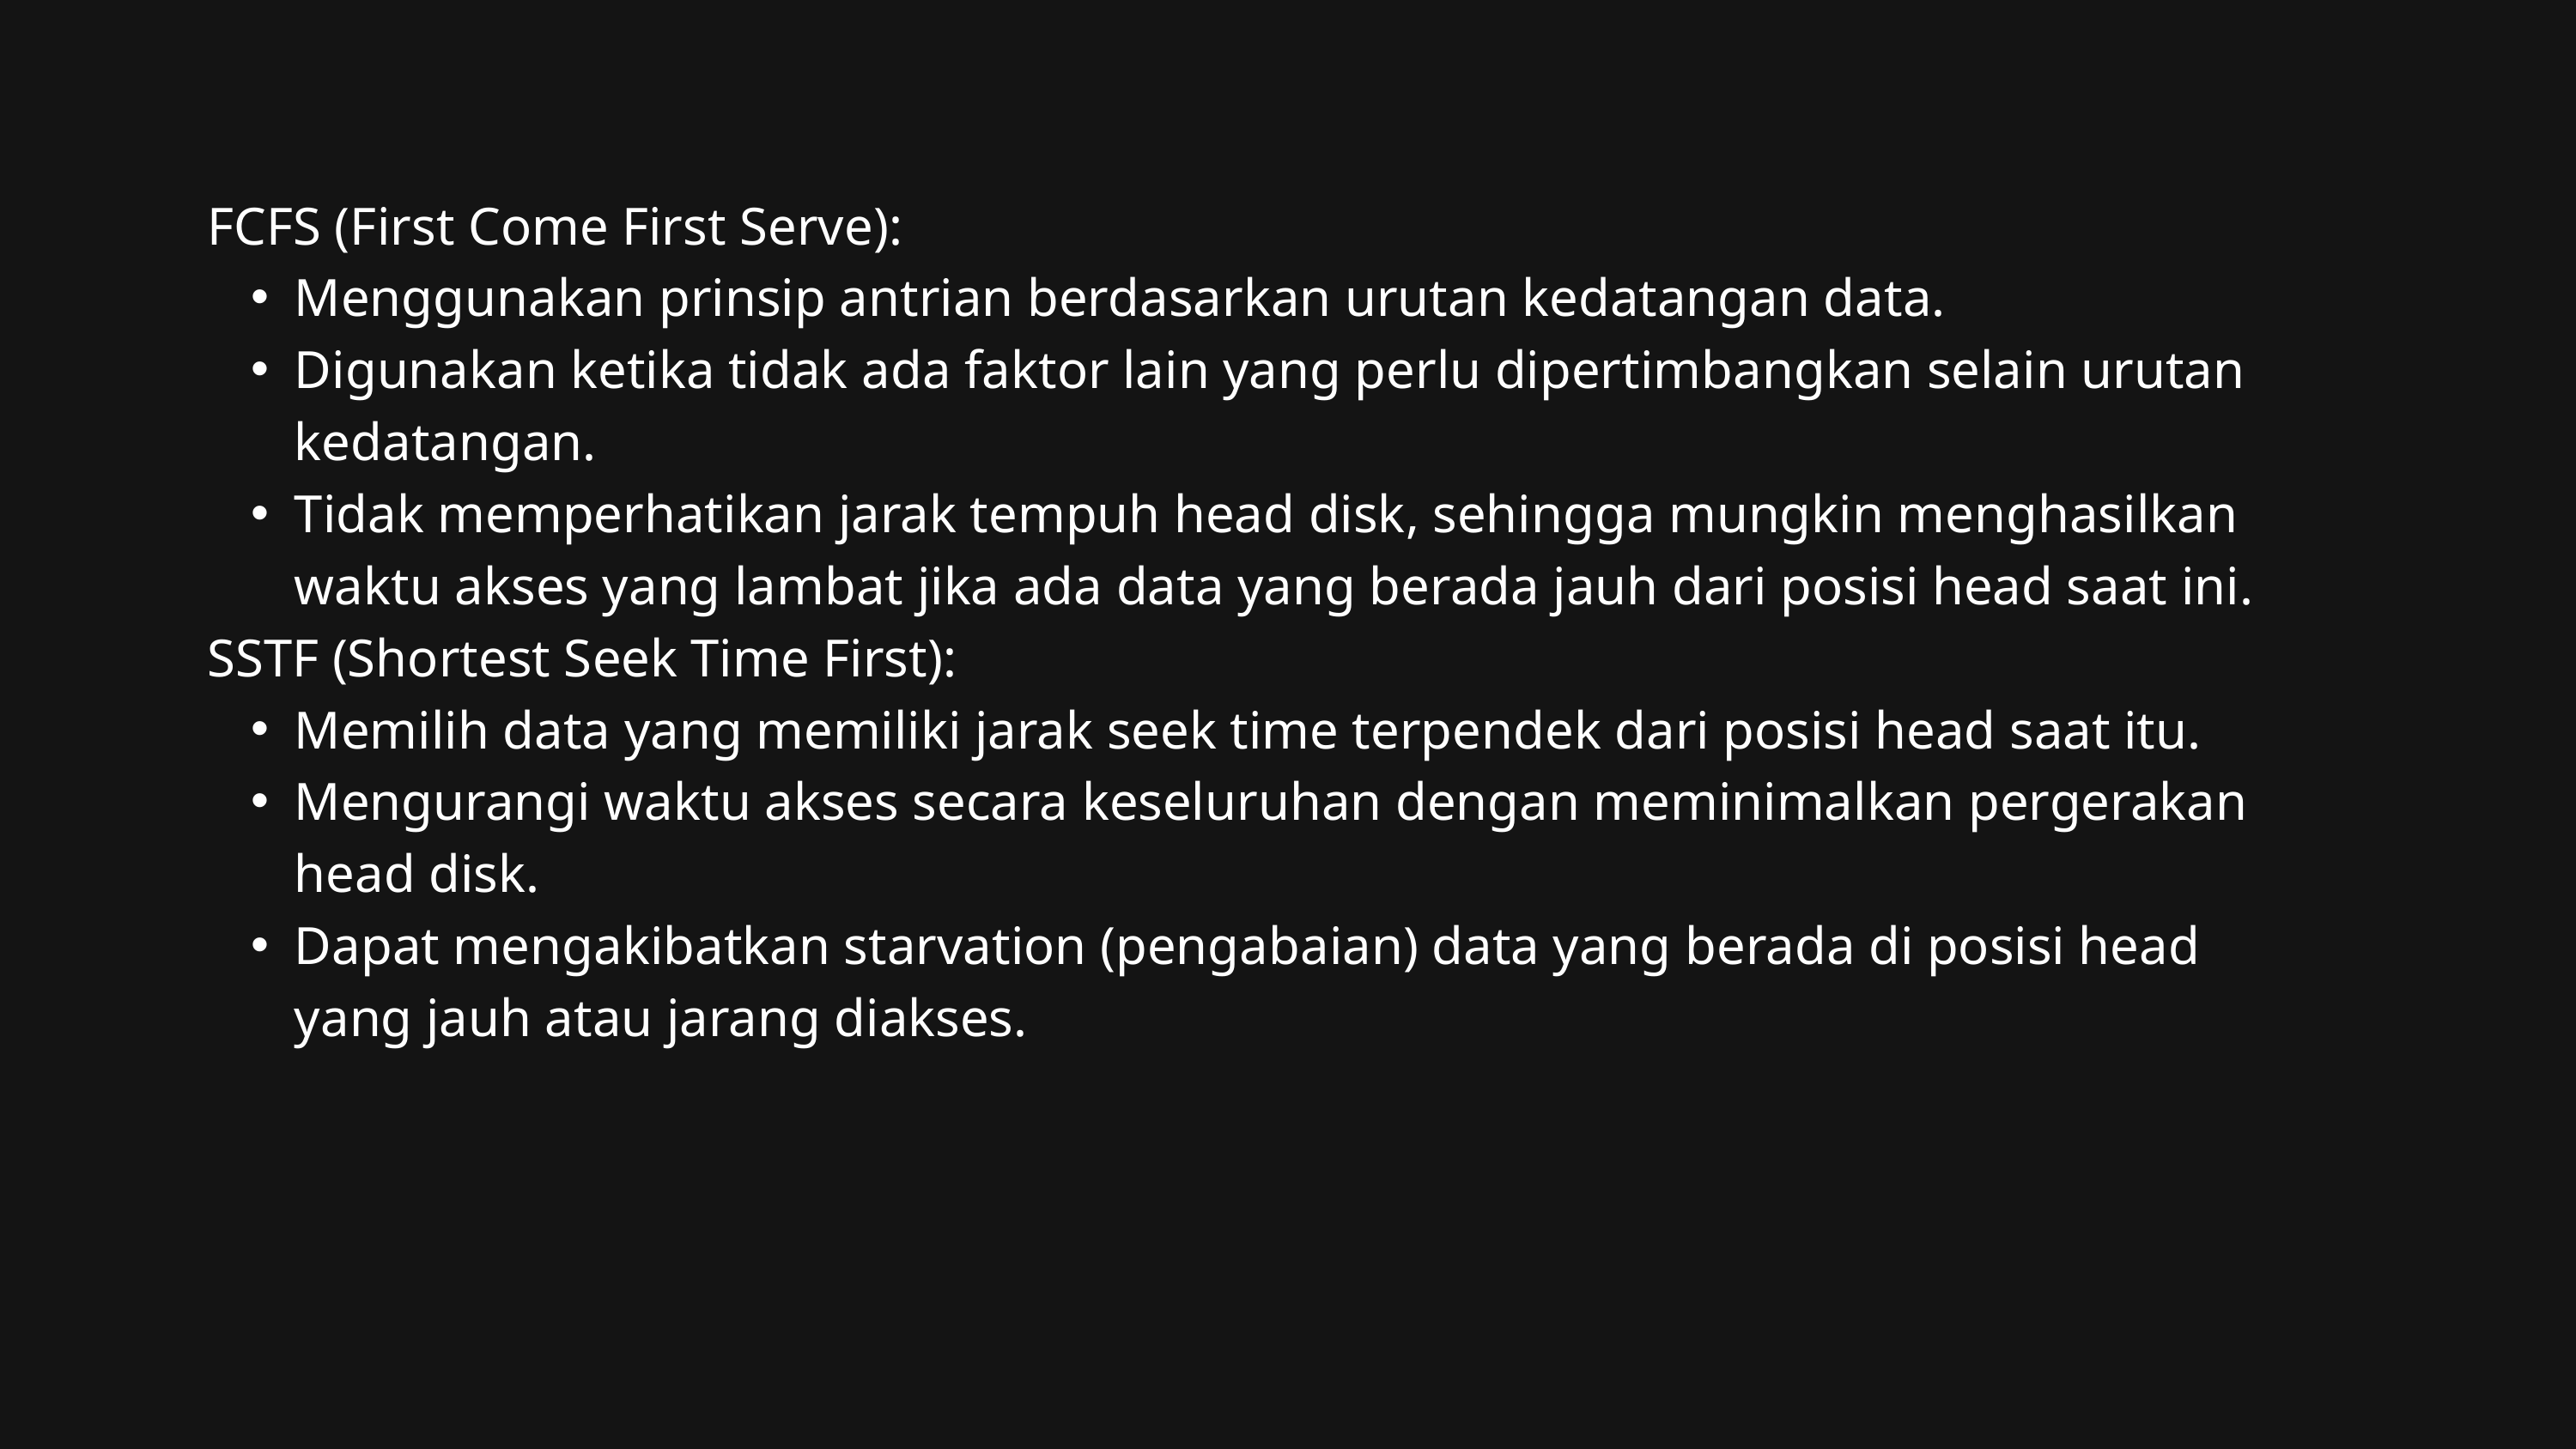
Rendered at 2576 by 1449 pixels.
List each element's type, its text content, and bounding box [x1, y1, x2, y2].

text_box FCFS (First Come First Serve): Menggunakan prinsip antrian berdasarkan urutan kedatangan data. Digunakan ketika tidak ada faktor lain yang perlu dipertimbangkan selain urutan kedatangan. Tidak memperhatikan jarak tempuh head disk, sehingga mungkin menghasilkan waktu akses yang lambat jika ada data yang berada jauh dari posisi head saat ini. SSTF (Shortest Seek Time First): Memilih data yang memiliki jarak seek time terpendek dari posisi head saat itu. Mengurangi waktu akses secara keseluruhan dengan meminimalkan pergerakan head disk. Dapat mengakibatkan starvation (pengabaian) data yang berada di posisi head yang jauh atau jarang diakses. [207, 183, 2293, 1047]
